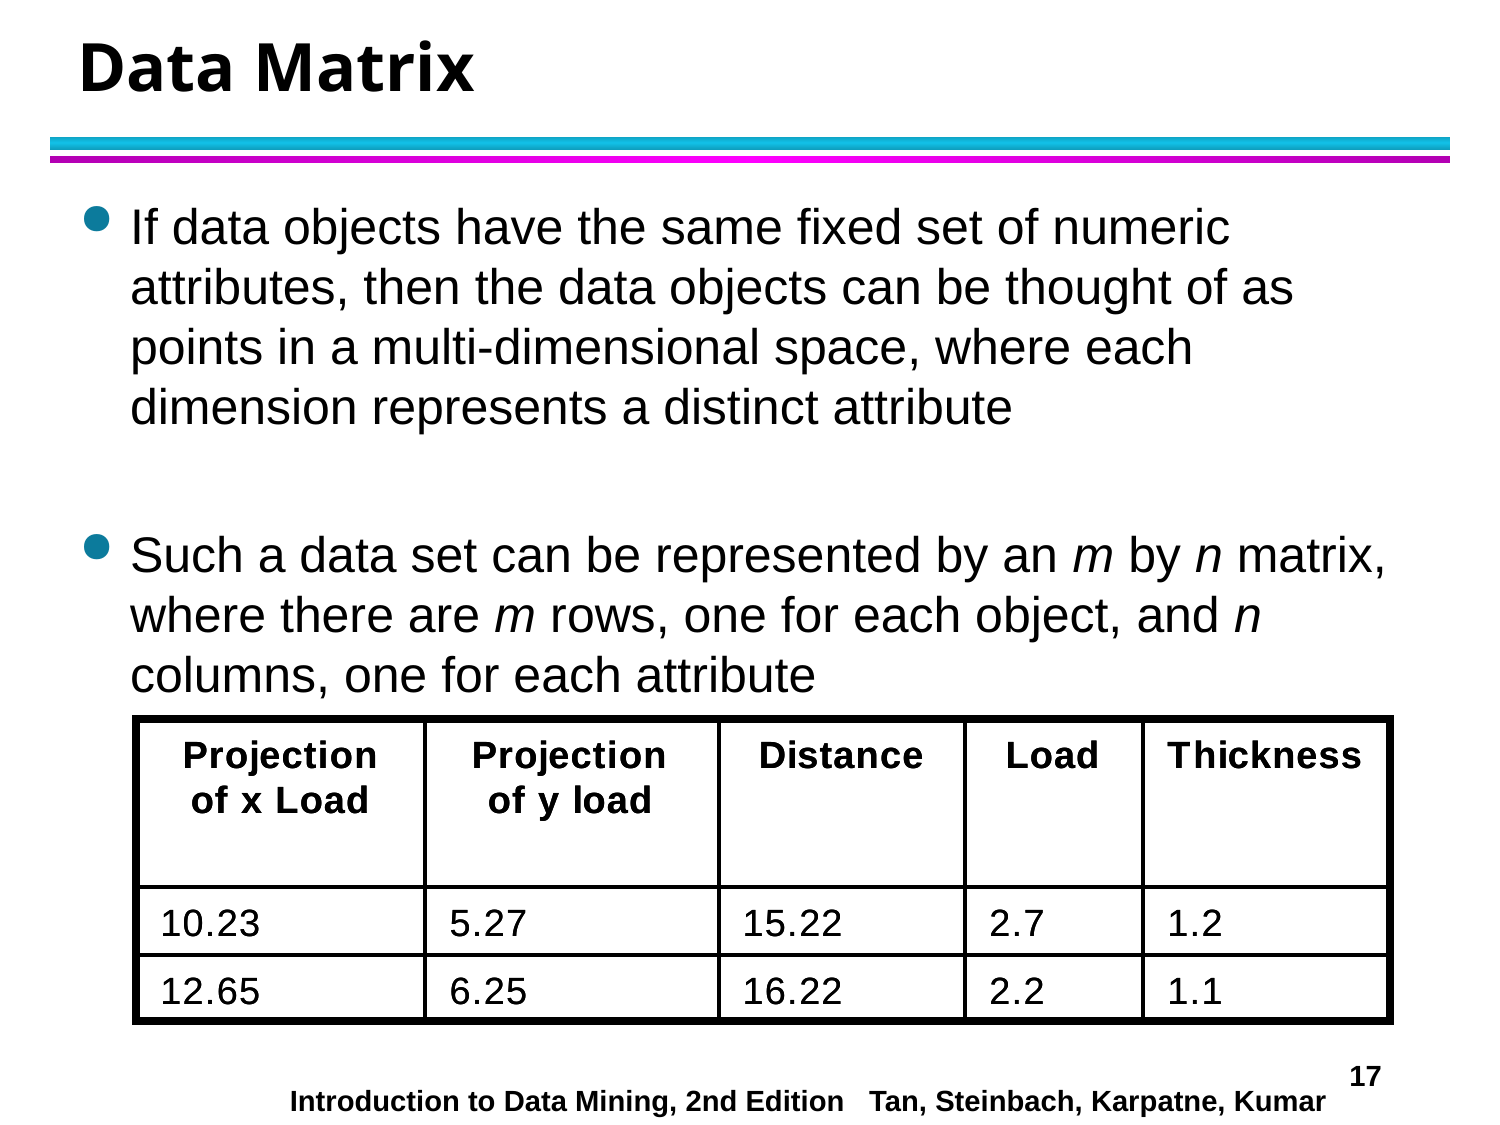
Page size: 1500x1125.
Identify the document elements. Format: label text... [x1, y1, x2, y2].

title Data Matrix [62, 24, 1421, 113]
list If data objects have the same fixed set of numeric attributes, then the data objects can be thought of as points in a multi-dimensional space, where each dimension represents a distinct attribute Such a data set can be represented by an m by n matrix, where there are m rows, one for each object, and n columns, one for each attribute [67, 187, 1432, 700]
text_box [124, 707, 1399, 1038]
